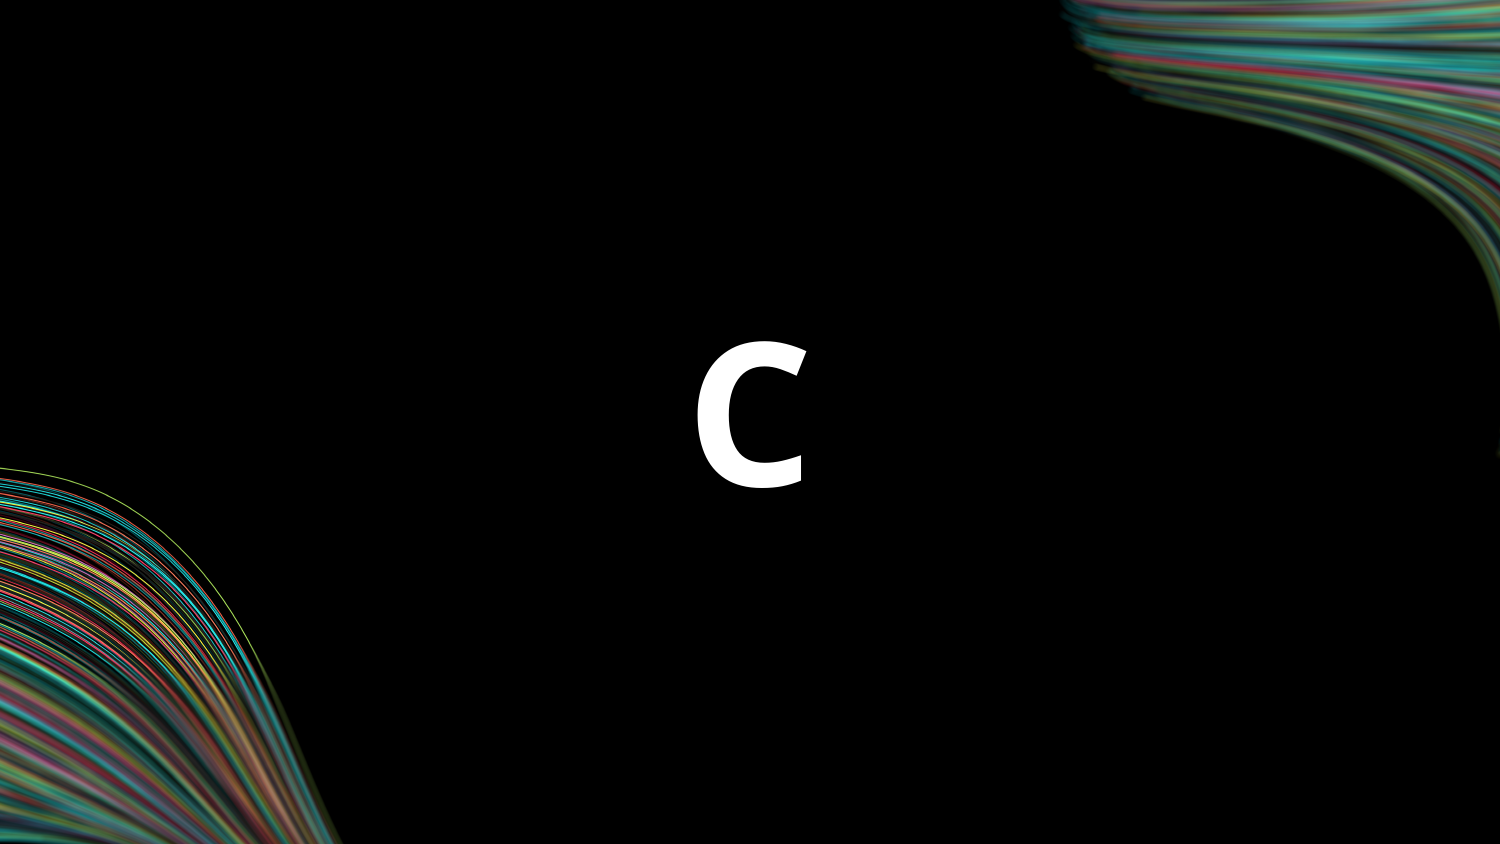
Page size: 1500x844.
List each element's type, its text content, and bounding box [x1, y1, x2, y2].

title C [218, 242, 1282, 601]
picture [0, 0, 1500, 844]
